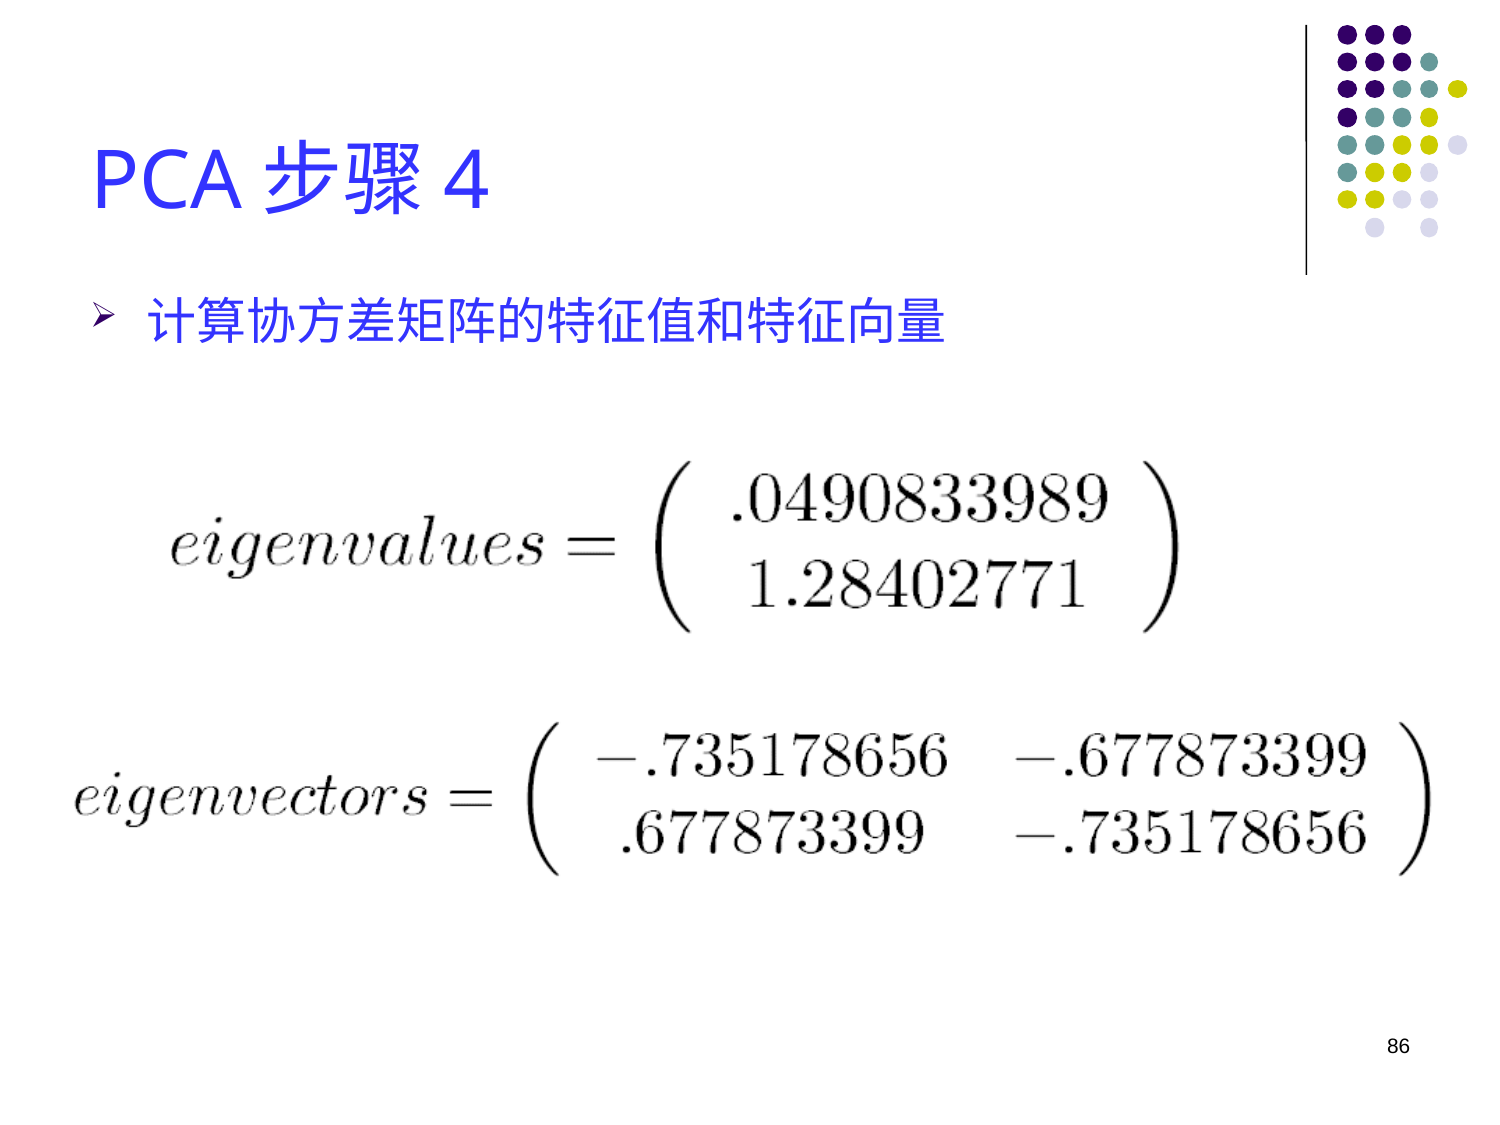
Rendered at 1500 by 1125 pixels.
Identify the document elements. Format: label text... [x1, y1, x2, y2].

list 计算协方差矩阵的特征值和特征向量 [75, 282, 1425, 445]
picture [58, 682, 1442, 900]
picture [170, 430, 1184, 643]
title PCA步骤4 [75, 20, 1313, 233]
slide_number 86 [1074, 1024, 1426, 1101]
